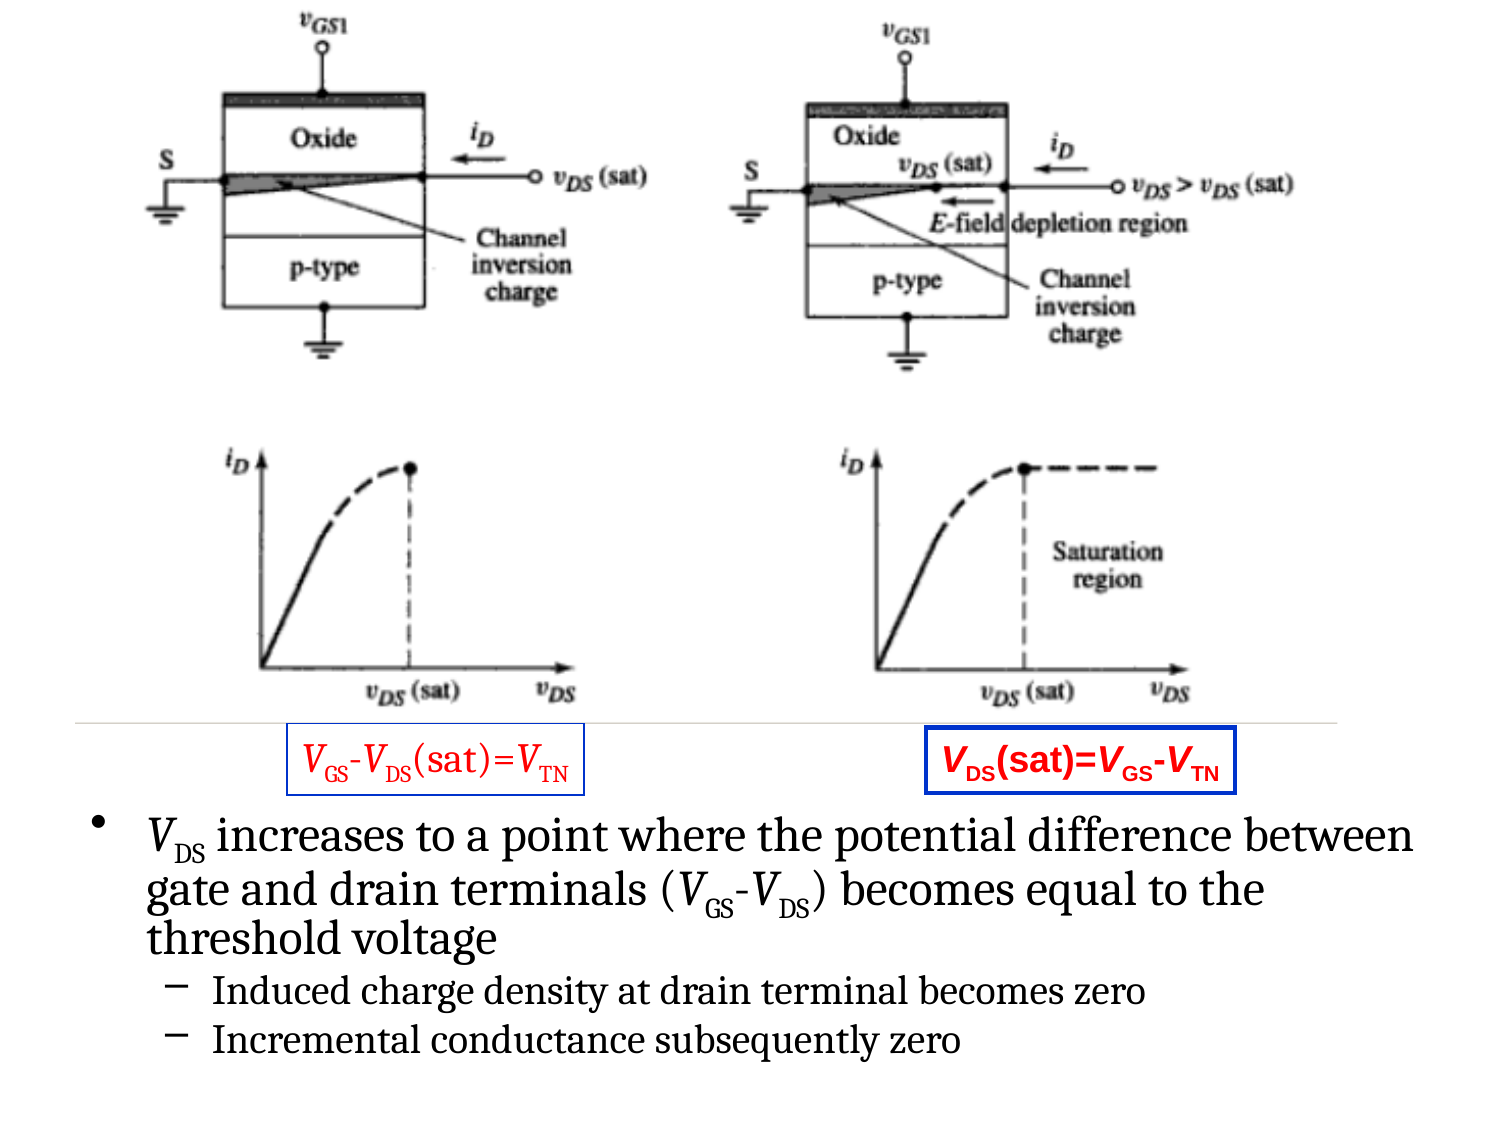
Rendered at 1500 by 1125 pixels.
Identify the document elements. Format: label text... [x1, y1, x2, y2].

text_box VDS(sat)=VGS-VTN [925, 732, 1235, 794]
text_box VGS-VDS(sat)=VTN [286, 732, 585, 796]
picture [74, 0, 1338, 724]
list VDS increases to a point where the potential difference between gate and drain terminals (VGS-VDS) becomes equal to the threshold voltage Induced charge density at drain terminal becomes zero Incremental conductance subsequently zero [75, 800, 1450, 1075]
